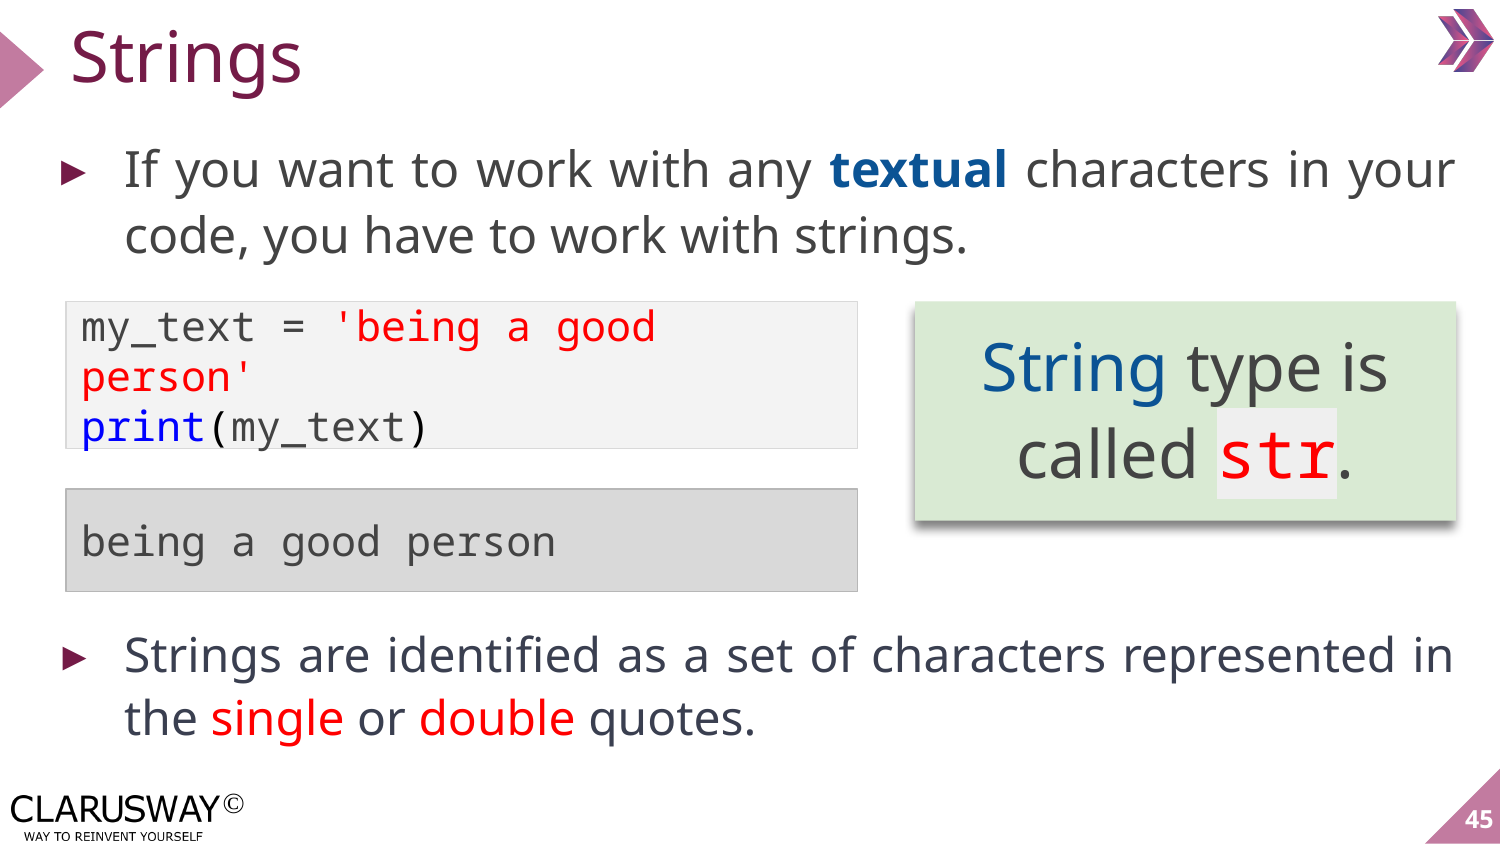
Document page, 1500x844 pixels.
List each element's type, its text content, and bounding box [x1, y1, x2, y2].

subtitle If you want to work with any textual characters in your code, you have to work with strings. [49, 131, 1457, 290]
subtitle Strings are identiﬁed as a set of characters represented in the single or double quotes. [49, 618, 1457, 777]
picture [1438, 9, 1494, 72]
picture [11, 795, 220, 841]
text_box being a good person [66, 488, 858, 592]
text_box my_text = 'being a good person' print(my_text) [66, 301, 858, 449]
text_box Strings [70, 28, 1429, 131]
text_box String type is called str. [915, 301, 1457, 521]
slide_number ‹#› [1418, 760, 1494, 838]
